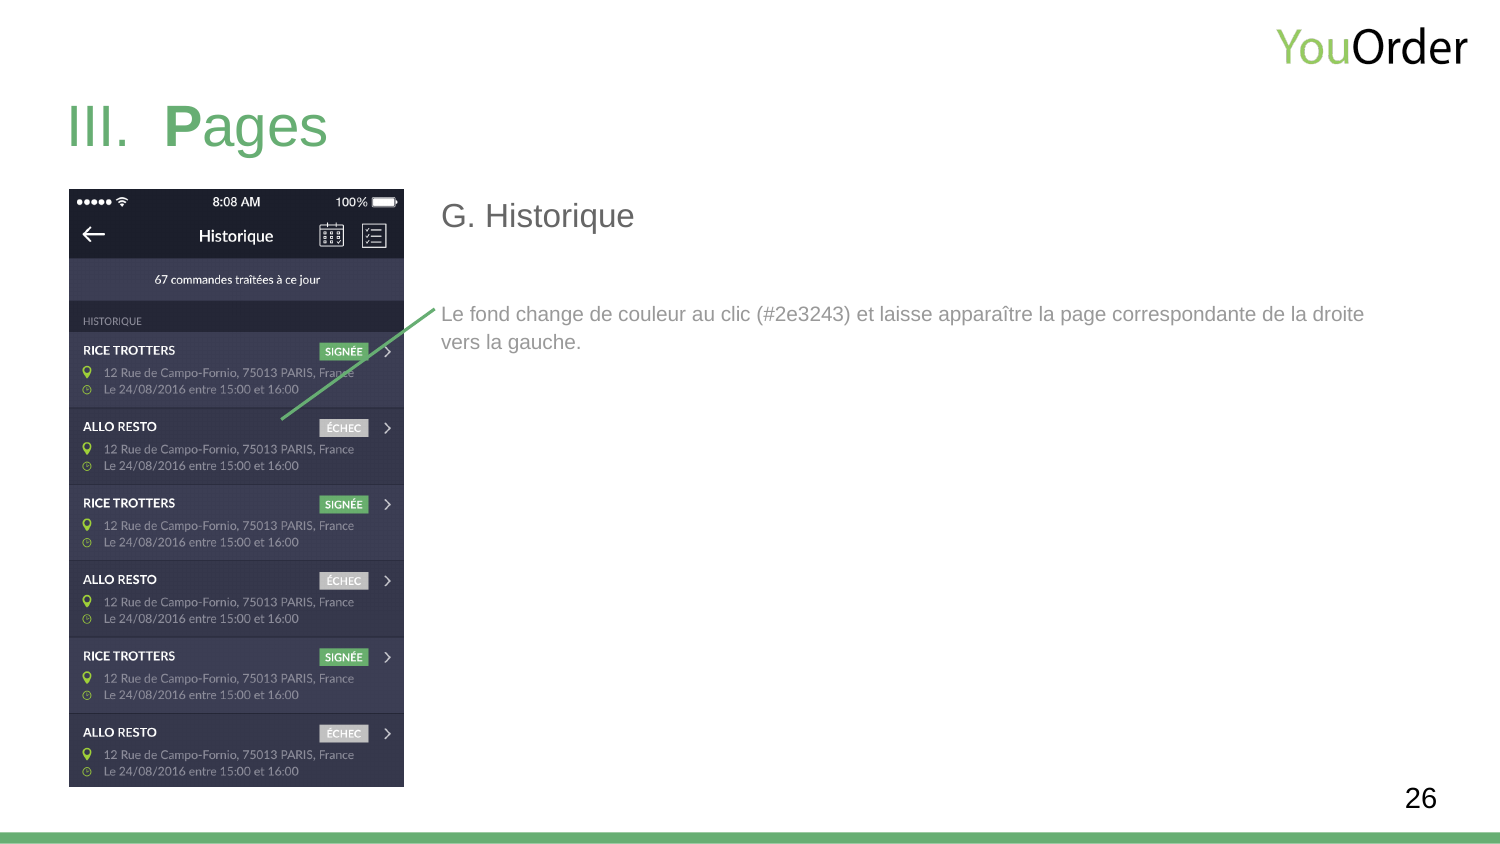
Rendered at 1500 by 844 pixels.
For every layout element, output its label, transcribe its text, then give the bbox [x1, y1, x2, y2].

title III. Pages [51, 72, 1449, 167]
list Le fond change de couleur au clic (#2e3243) et laisse apparaître la page correspondante de la droite vers la gauche. [426, 281, 1425, 775]
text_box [281, 308, 435, 420]
slide_number ‹#› [1389, 764, 1480, 830]
title G. Historique [426, 179, 1112, 274]
picture [1272, 27, 1475, 67]
text_box [0, 832, 1500, 844]
picture [69, 189, 404, 787]
